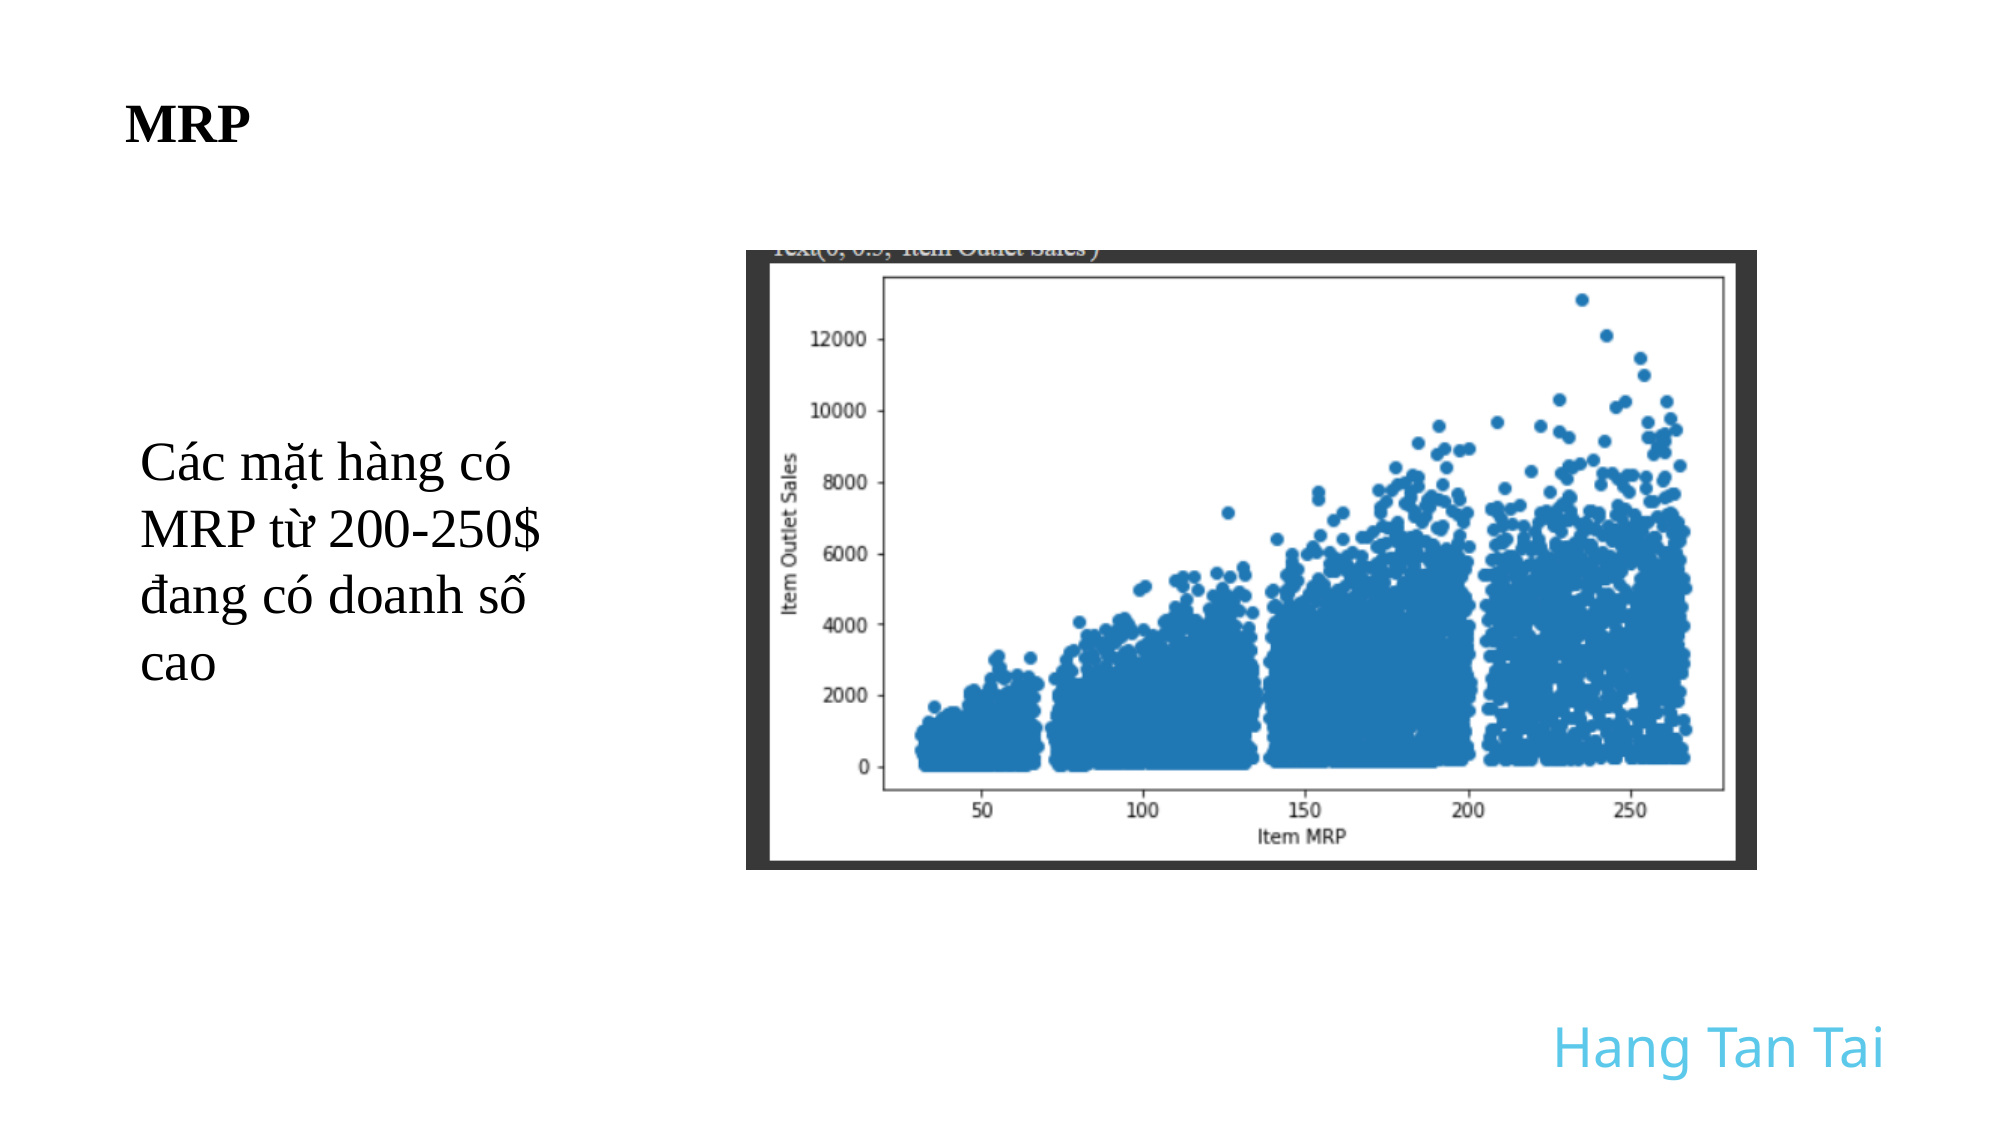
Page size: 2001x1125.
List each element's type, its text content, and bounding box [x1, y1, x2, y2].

text_box Các mặt hàng có MRP từ 200-250$ đang có doanh số cao [125, 417, 589, 699]
text_box MRP [110, 79, 573, 162]
picture [746, 250, 1757, 870]
text_box Hang Tan Tai [1537, 1004, 2000, 1087]
